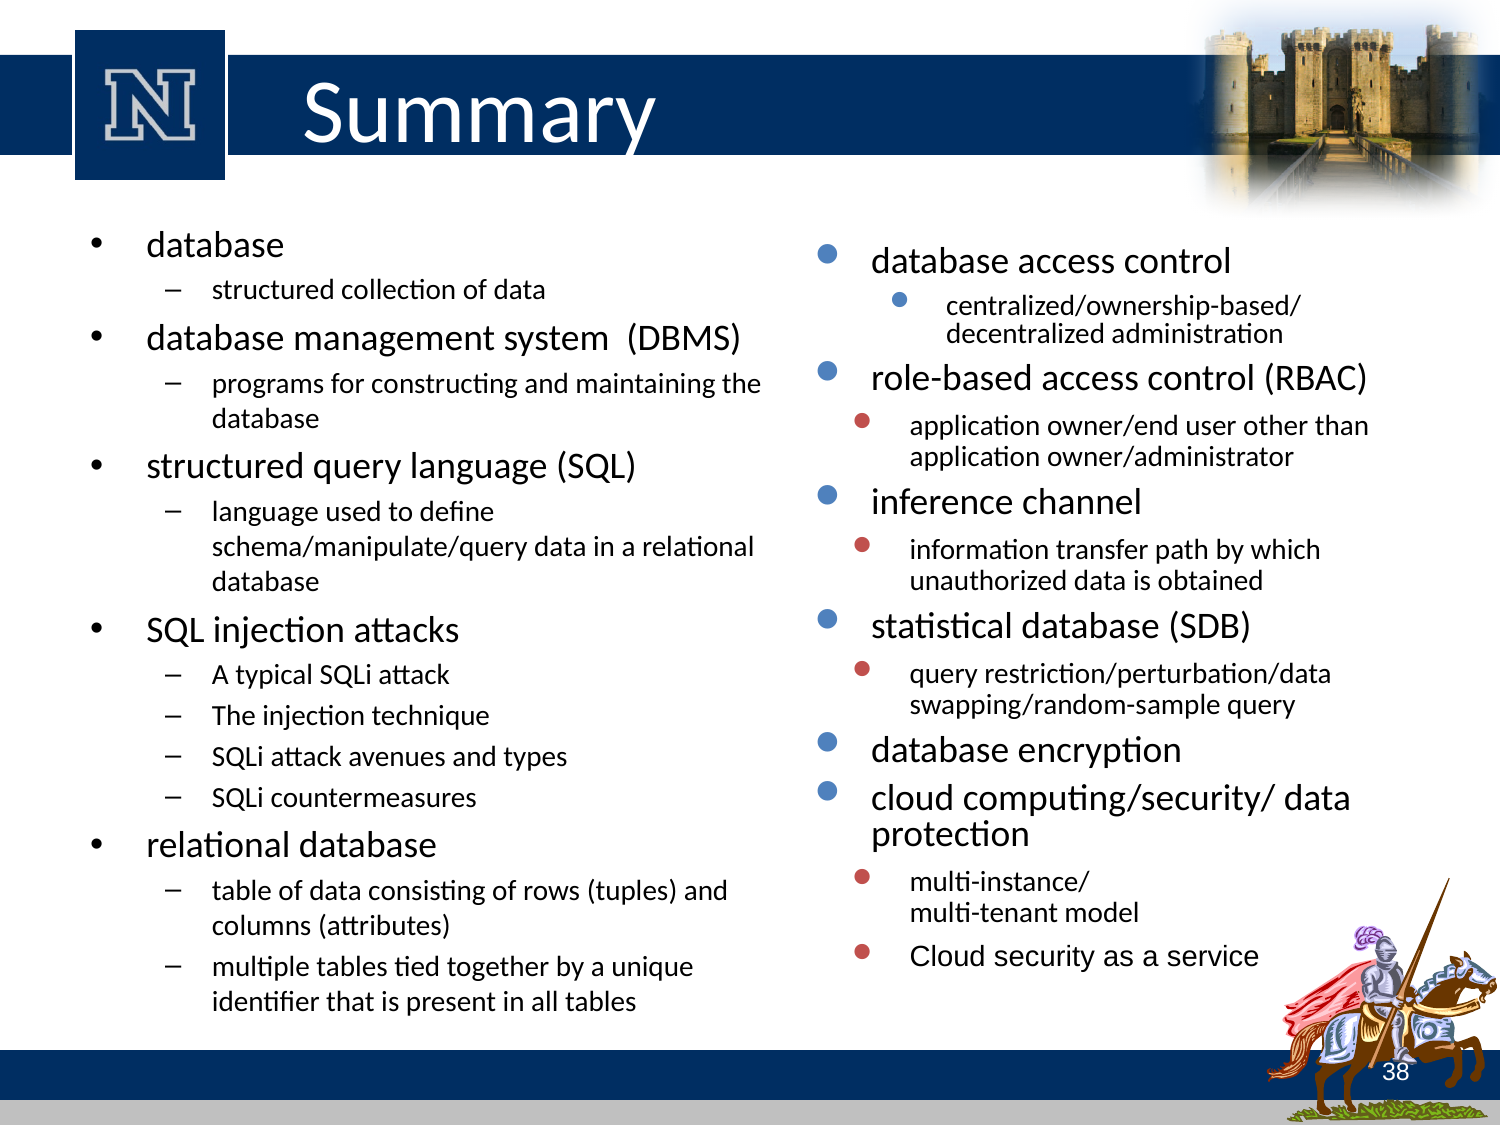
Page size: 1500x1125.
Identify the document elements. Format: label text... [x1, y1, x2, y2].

list database structured collection of data database management system (DBMS) programs for constructing and maintaining the database structured query language (SQL) language used to define schema/manipulate/query data in a relational database SQL injection attacks A typical SQLi attack The injection technique SQLi attack avenues and types SQLi countermeasures relational database table of data consisting of rows (tuples) and columns (attributes) multiple tables tied together by a unique identifier that is present in all tables [75, 212, 800, 1005]
title Summary [287, 12, 1177, 200]
picture [75, 30, 225, 180]
picture [1182, 0, 1500, 222]
slide_number 38 [1074, 1040, 1261, 1100]
text_box database access control centralized/ownership-based/decentralized administration role-based access control (RBAC) application owner/end user other than application owner/administrator inference channel information transfer path by which unauthorized data is obtained statistical database (SDB) query restriction/perturbation/data swapping/random-sample query database encryption cloud computing/security/ data protection multi-instance/ multi-tenant model Cloud security as a service [800, 237, 1436, 981]
picture [1266, 874, 1500, 1125]
